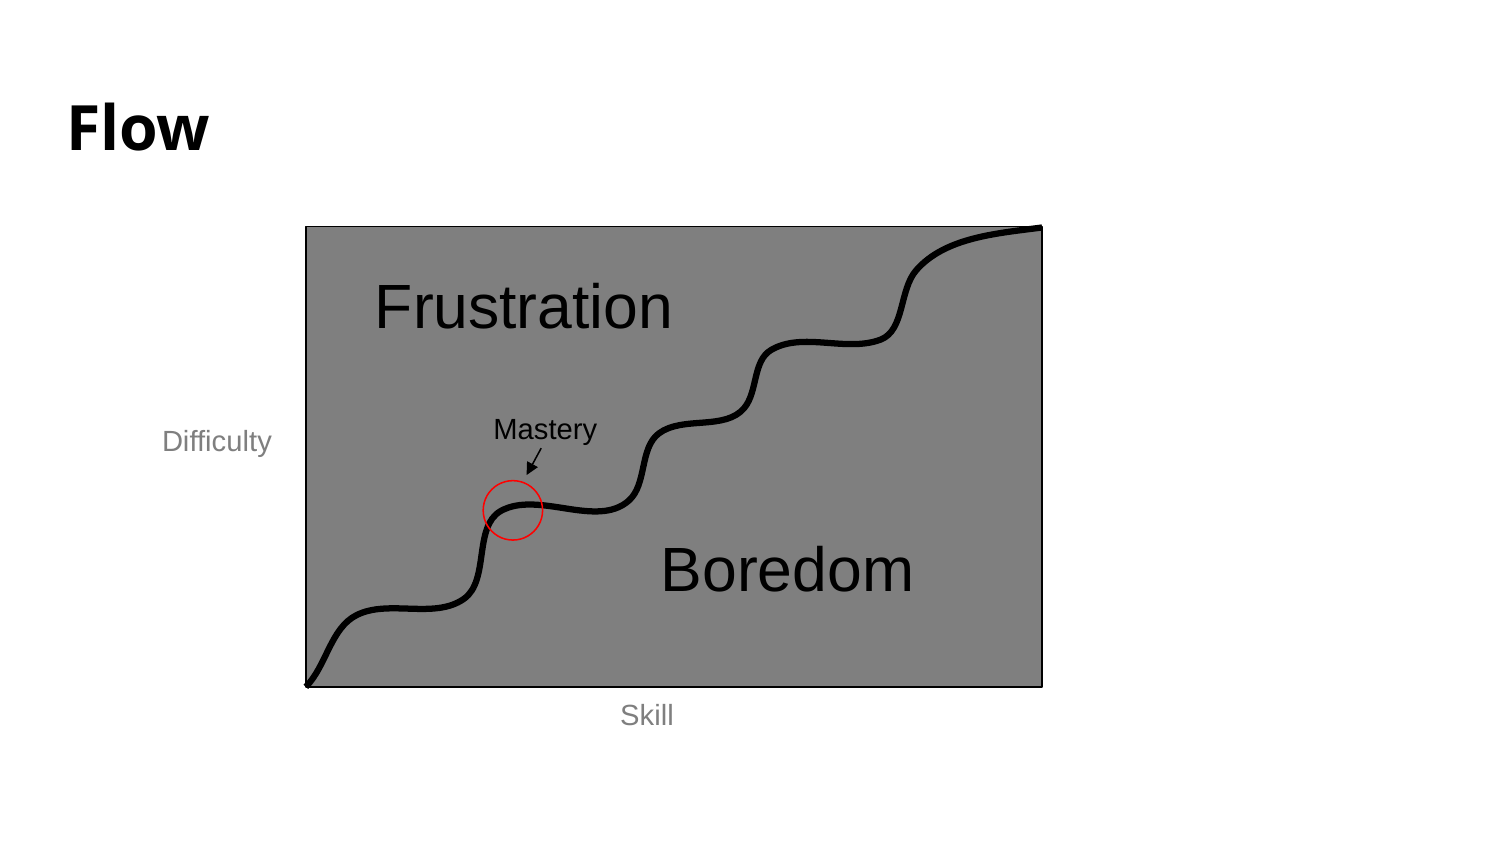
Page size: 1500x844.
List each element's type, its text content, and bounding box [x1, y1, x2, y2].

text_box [526, 447, 542, 476]
text_box [483, 480, 543, 541]
text_box [305, 227, 1043, 687]
text_box [308, 229, 1042, 687]
text_box Mastery [478, 395, 636, 432]
text_box [305, 226, 1042, 686]
title Flow [51, 72, 1449, 176]
text_box Skill [380, 681, 914, 741]
text_box Frustration [359, 250, 728, 393]
text_box Boredom [645, 513, 1014, 656]
text_box Difficulty [0, 407, 484, 467]
